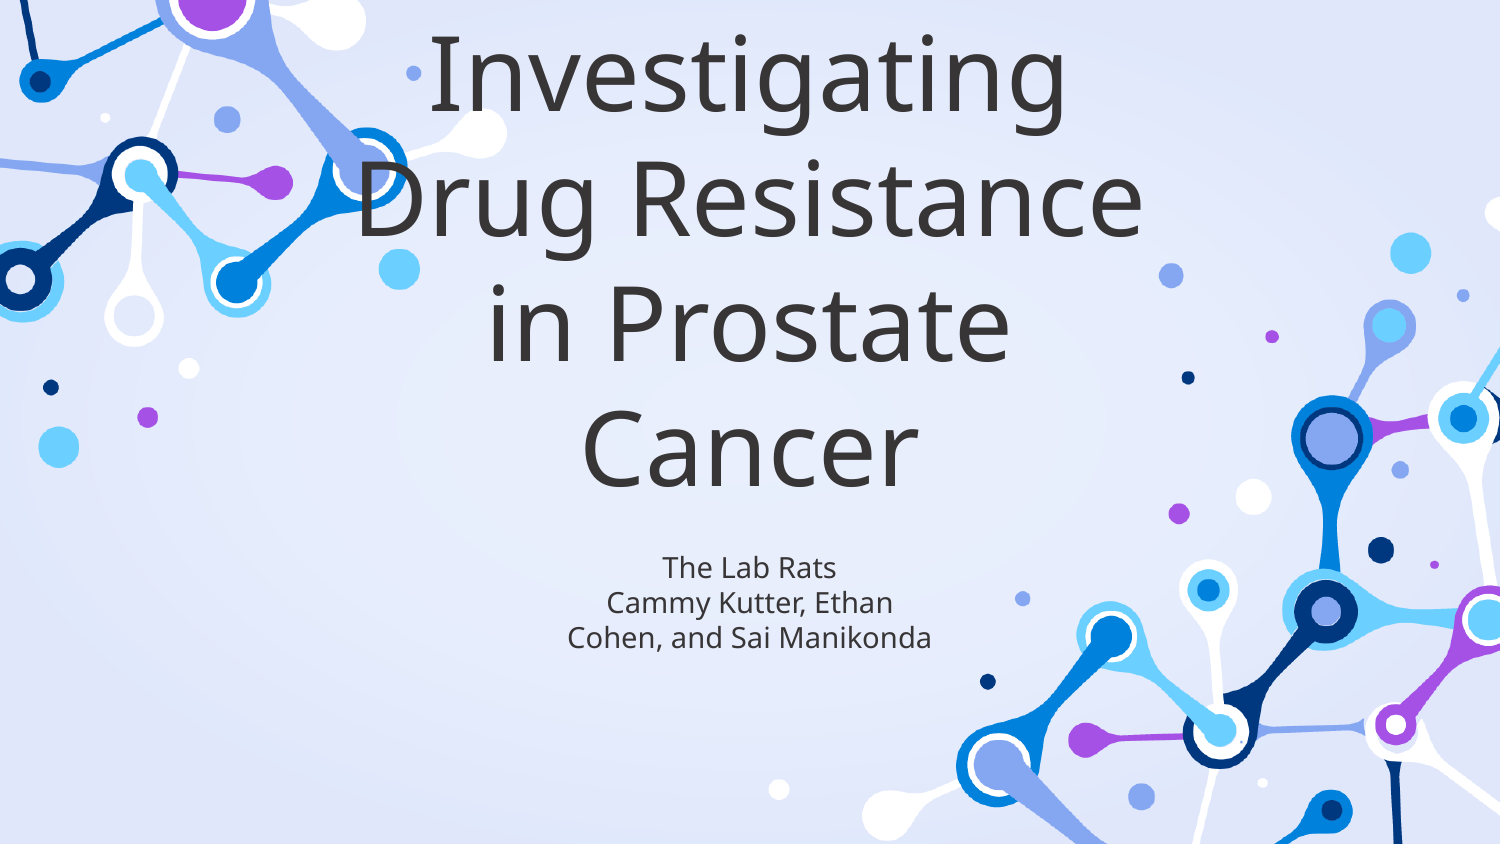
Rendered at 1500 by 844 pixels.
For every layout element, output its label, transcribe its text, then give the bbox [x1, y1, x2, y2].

title Investigating Drug Resistance in Prostate Cancer [311, 236, 1189, 523]
picture [0, 0, 1500, 844]
subtitle The Lab Rats Cammy Kutter, Ethan Cohen, and Sai Manikonda [547, 534, 953, 613]
